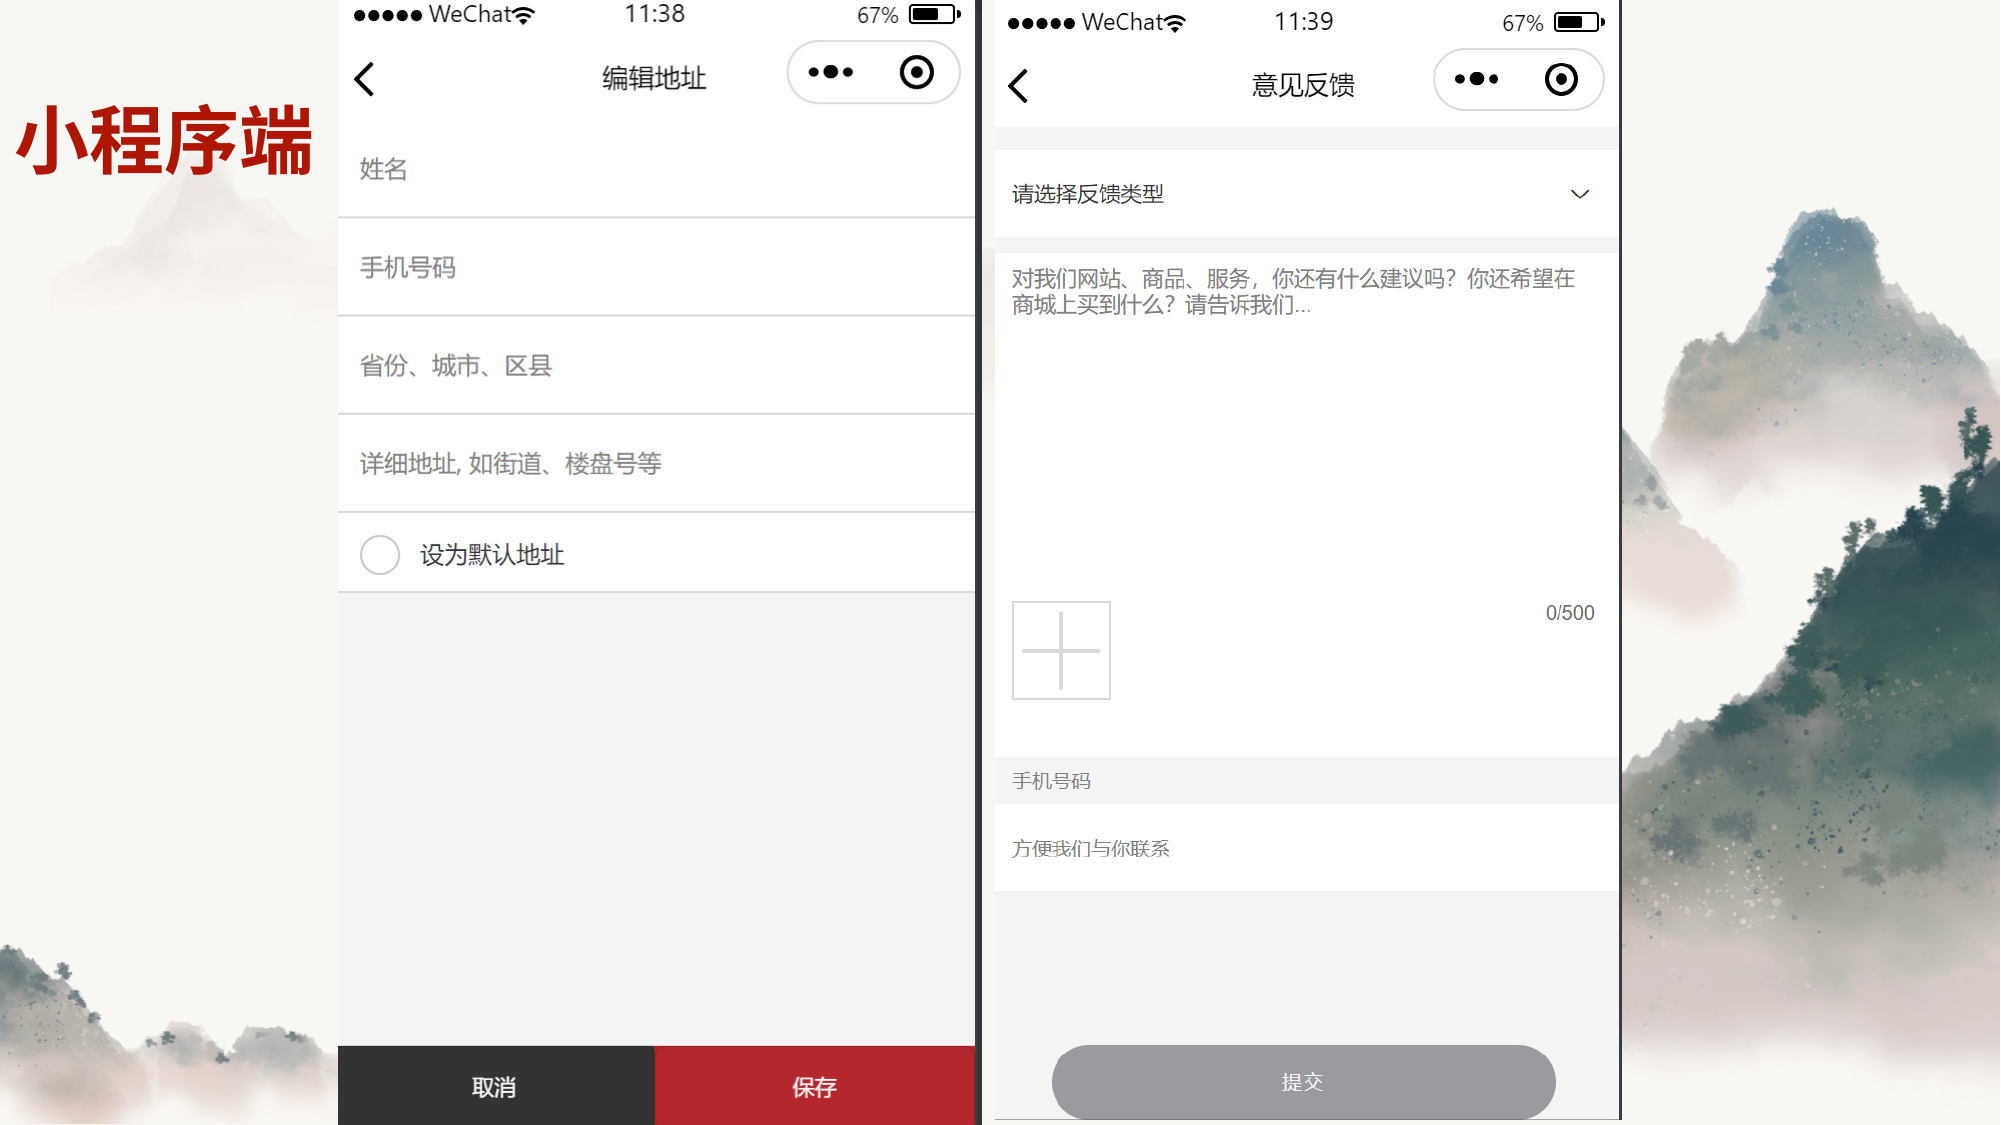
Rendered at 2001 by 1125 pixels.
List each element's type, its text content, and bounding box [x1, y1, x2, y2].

picture [994, 0, 2000, 1120]
list 小程序端 [0, 0, 338, 192]
picture [0, 0, 982, 1125]
